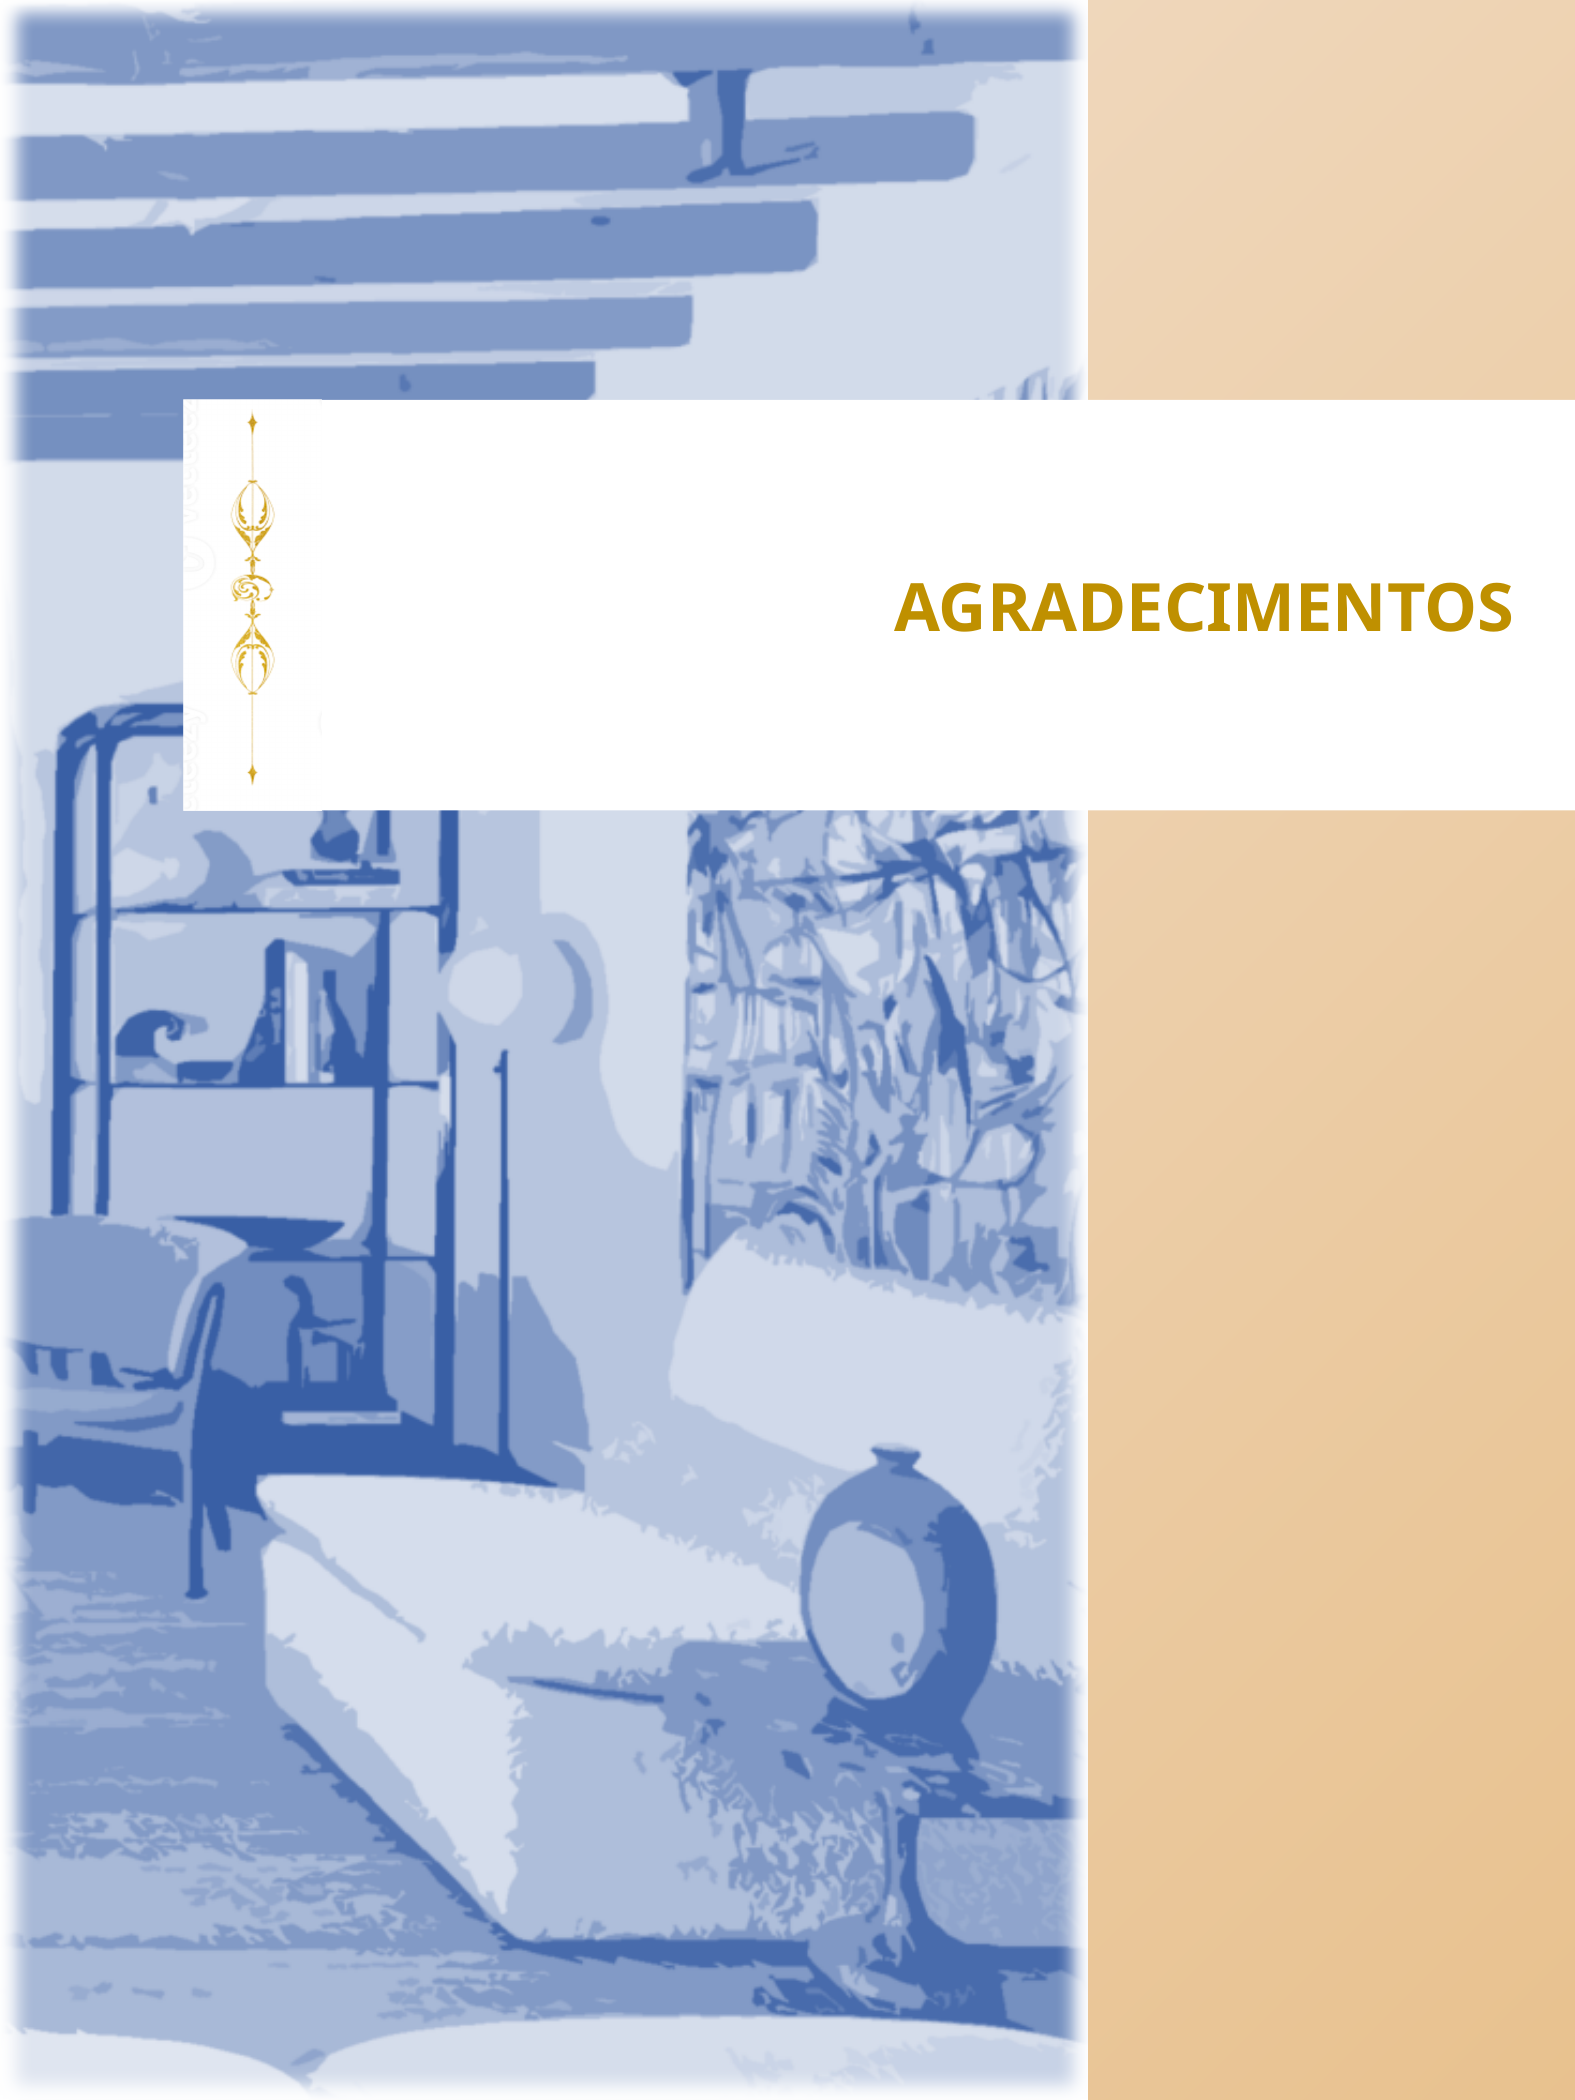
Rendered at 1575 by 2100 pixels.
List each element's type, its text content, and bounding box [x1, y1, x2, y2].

text_box [1089, 811, 1575, 2100]
text_box [1089, 0, 1575, 399]
picture [0, 0, 1089, 2100]
text_box [1089, 399, 1575, 811]
text_box AGRADECIMENTOS [1089, 557, 1530, 652]
